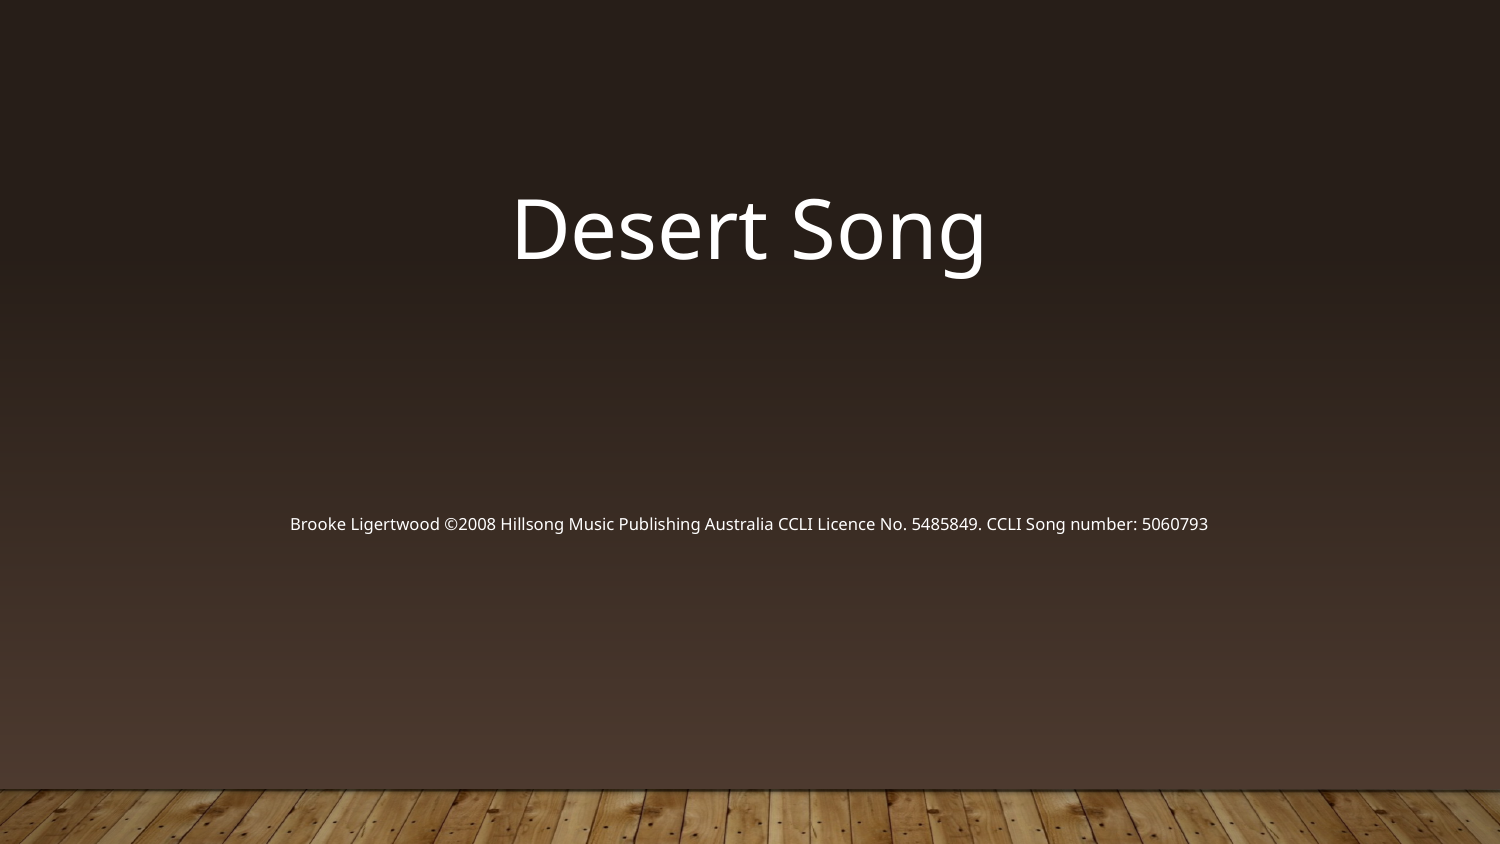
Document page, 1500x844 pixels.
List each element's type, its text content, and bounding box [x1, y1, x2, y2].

picture [0, 789, 1500, 844]
text_box Desert Song [149, 168, 1350, 284]
text_box Brooke Ligertwood ©2008 Hillsong Music Publishing Australia CCLI Licence No. 5485849. CCLI Song number: 5060793 [149, 506, 1350, 541]
